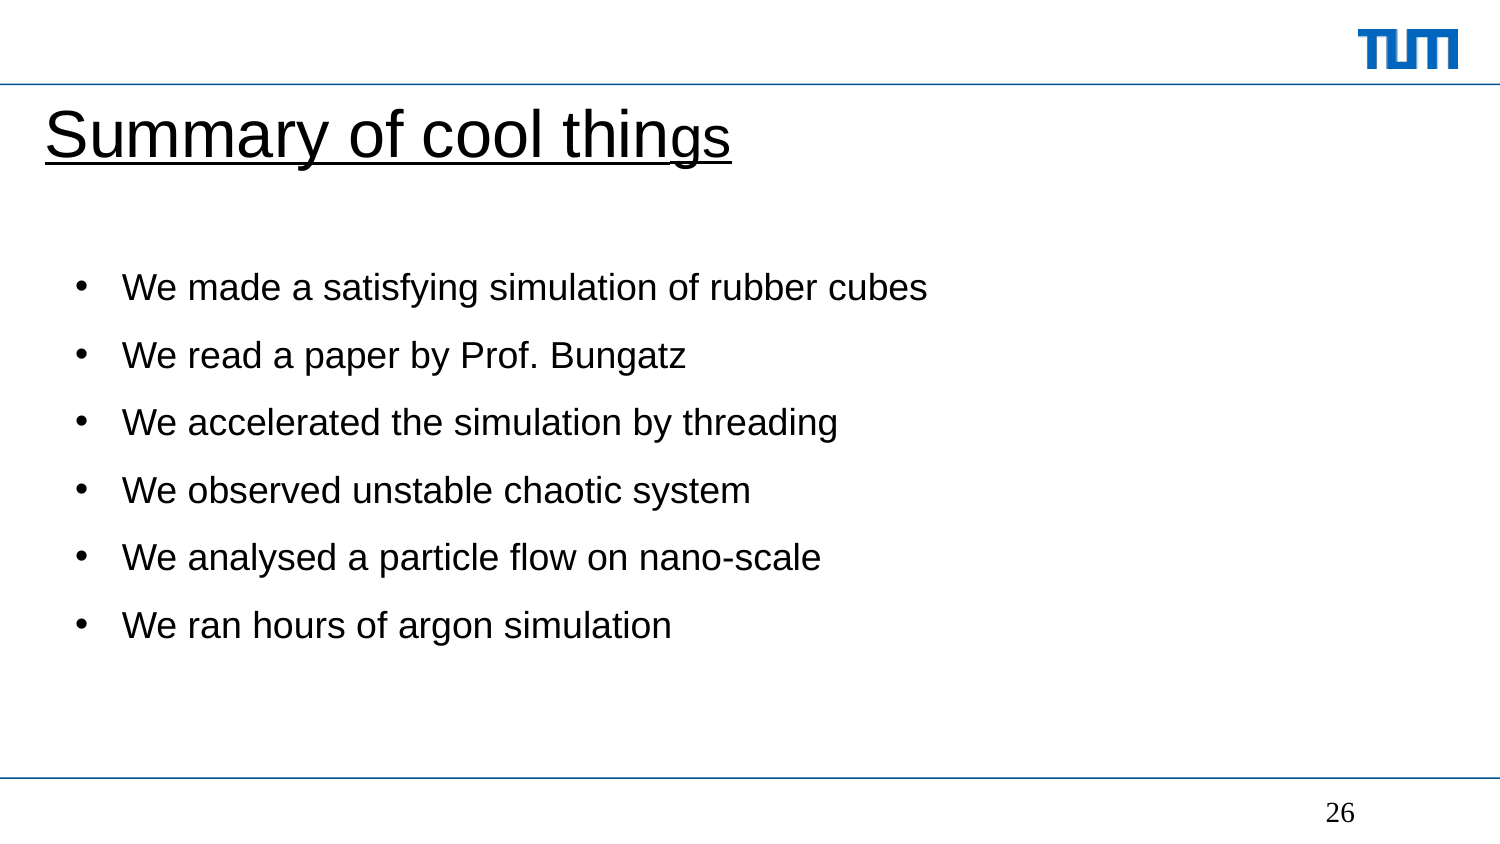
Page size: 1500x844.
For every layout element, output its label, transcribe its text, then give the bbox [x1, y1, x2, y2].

title Summary of cool things [29, 90, 1477, 183]
text_box We made a satisfying simulation of rubber cubes We read a paper by Prof. Bungatz We accelerated the simulation by threading We observed unstable chaotic system We analysed a particle flow on nano-scale We ran hours of argon simulation [59, 233, 1438, 721]
picture [1358, 29, 1458, 69]
